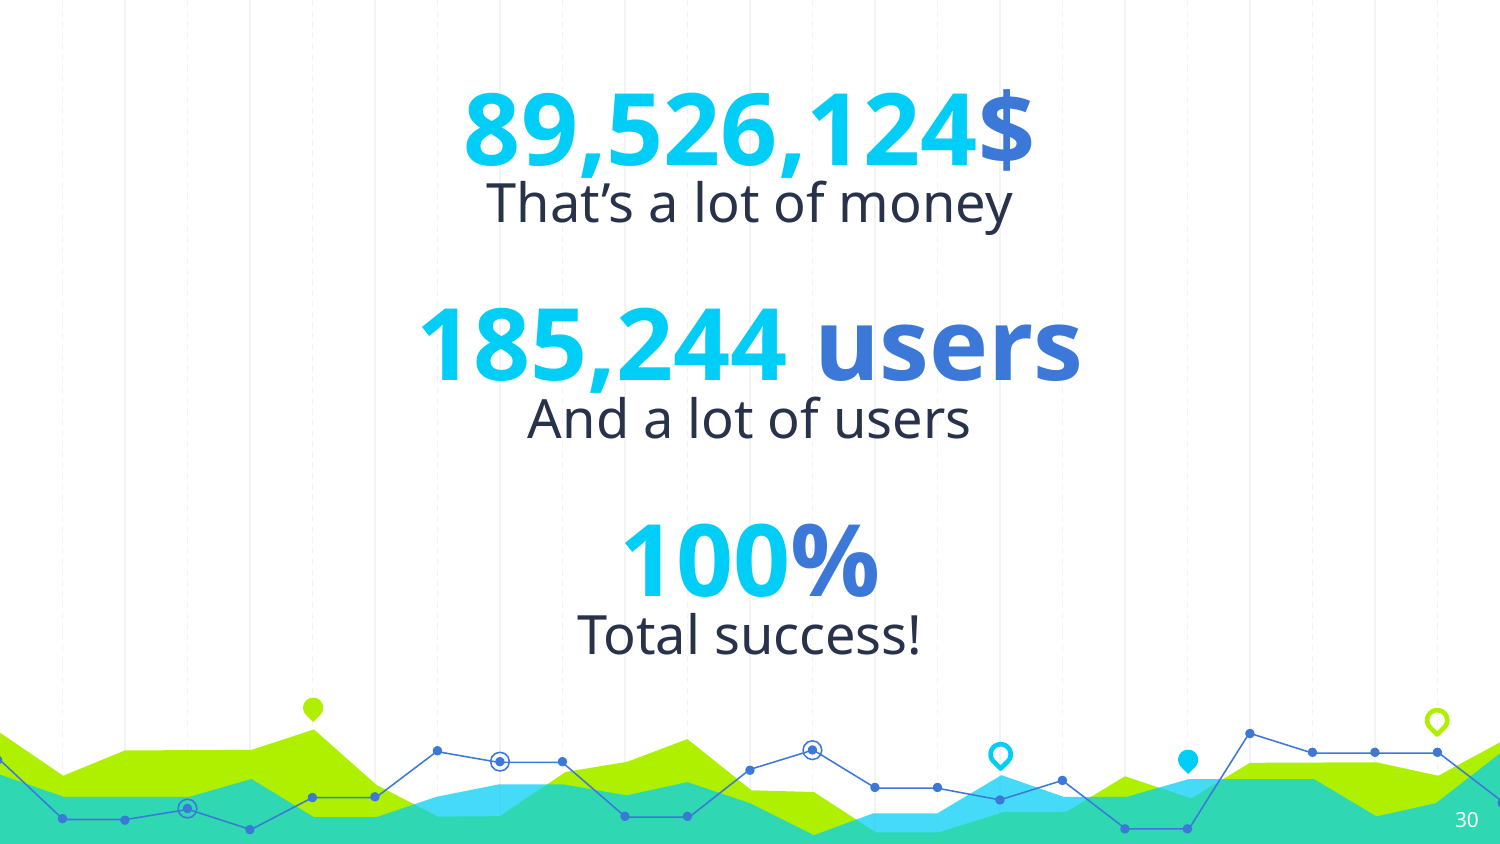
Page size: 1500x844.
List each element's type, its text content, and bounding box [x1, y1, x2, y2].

title 89,526,124$ [112, 53, 1388, 153]
subtitle And a lot of users [112, 369, 1388, 446]
title 185,244 users [112, 269, 1388, 369]
slide_number 30 [1403, 791, 1494, 844]
subtitle Total success! [112, 584, 1388, 661]
subtitle That’s a lot of money [112, 153, 1388, 230]
title 100% [112, 484, 1388, 584]
